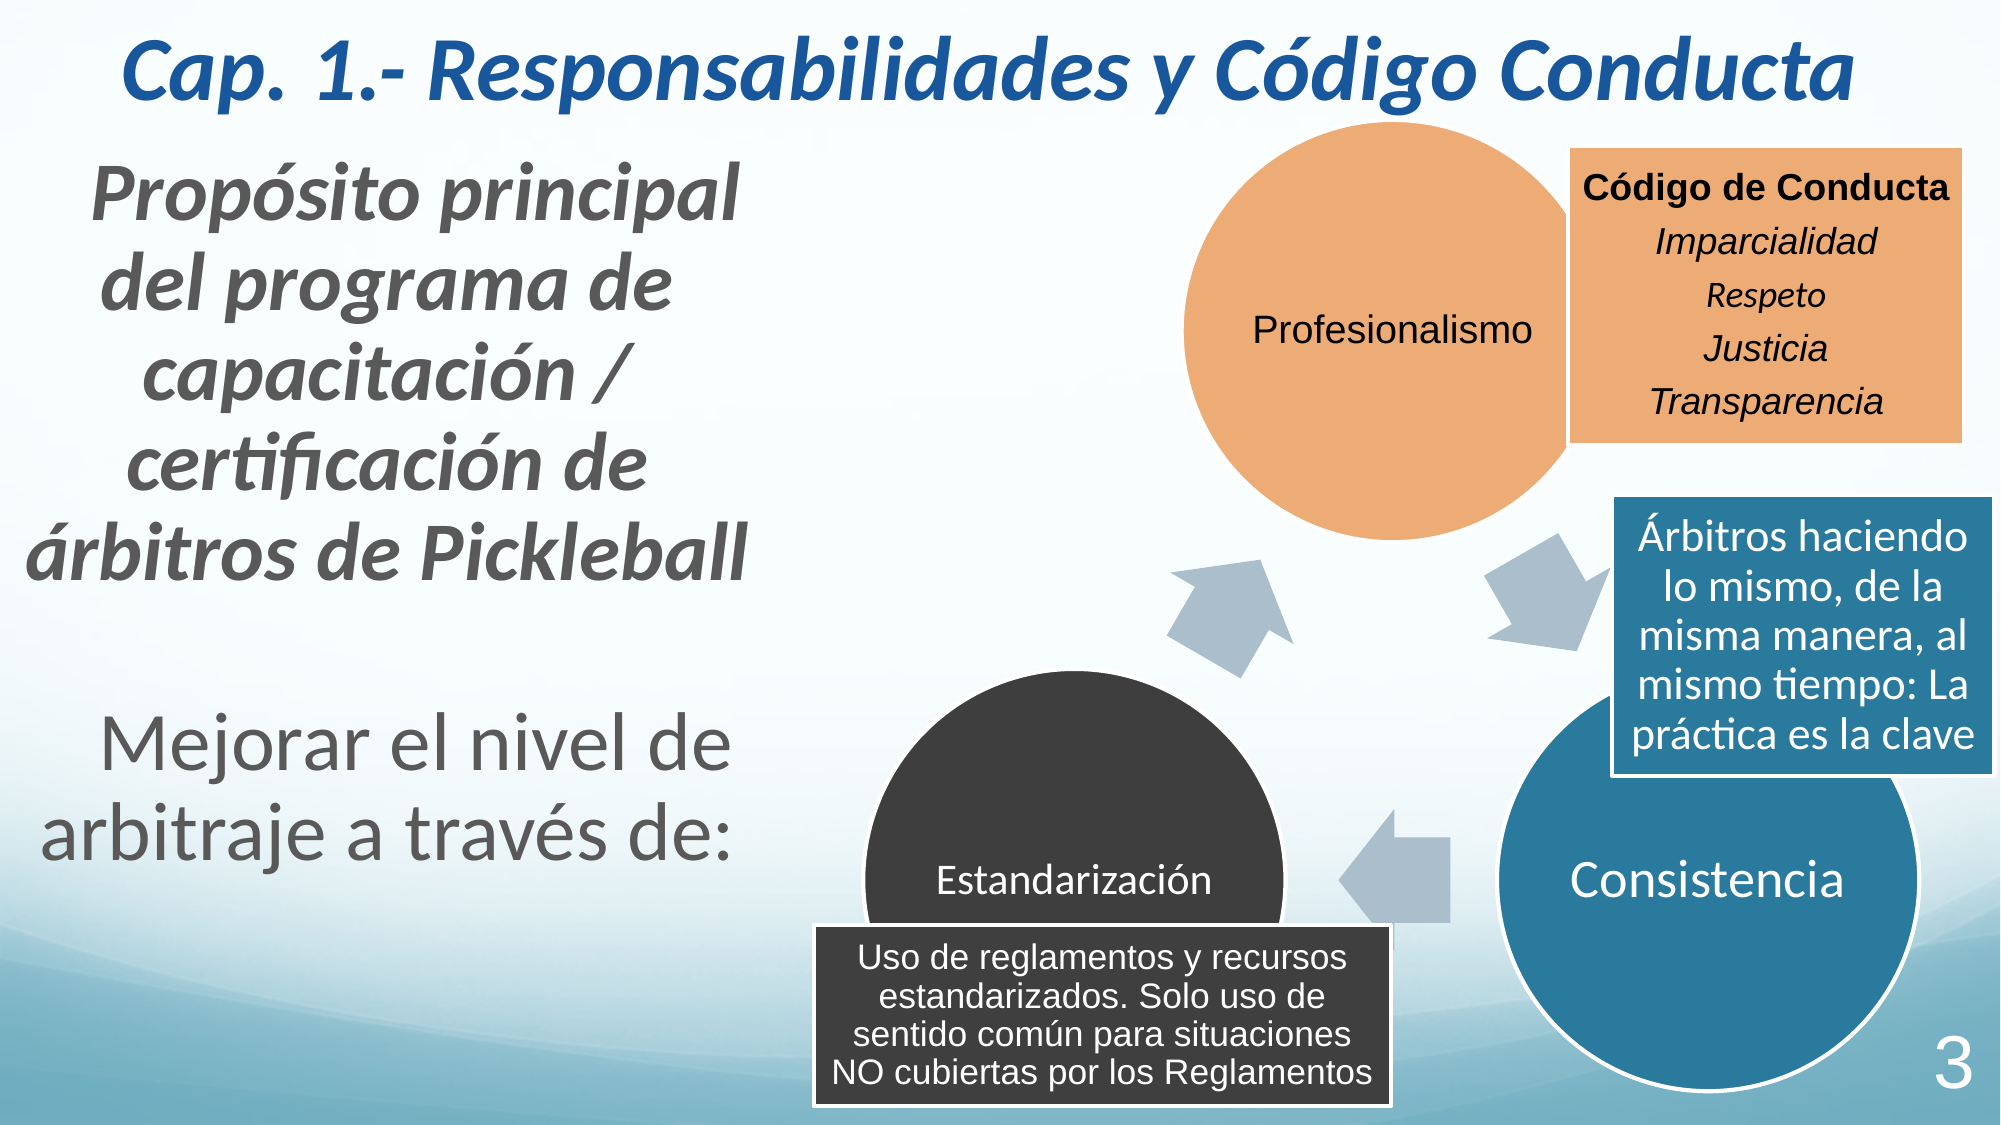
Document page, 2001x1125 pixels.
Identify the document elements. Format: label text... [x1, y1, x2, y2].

title Cap. 1.- Responsabilidades y Código Conducta [17, 12, 1965, 127]
picture [0, 0, 2001, 1125]
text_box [1612, 494, 1995, 777]
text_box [1567, 146, 1965, 446]
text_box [862, 119, 1920, 1092]
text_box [813, 925, 1392, 1107]
slide_number ‹#› [1882, 784, 1983, 1125]
list Propósito principal del programa de capacitación / certificación de árbitros de Pickleball Mejorar el nivel de arbitraje a través de: [17, 141, 758, 1070]
